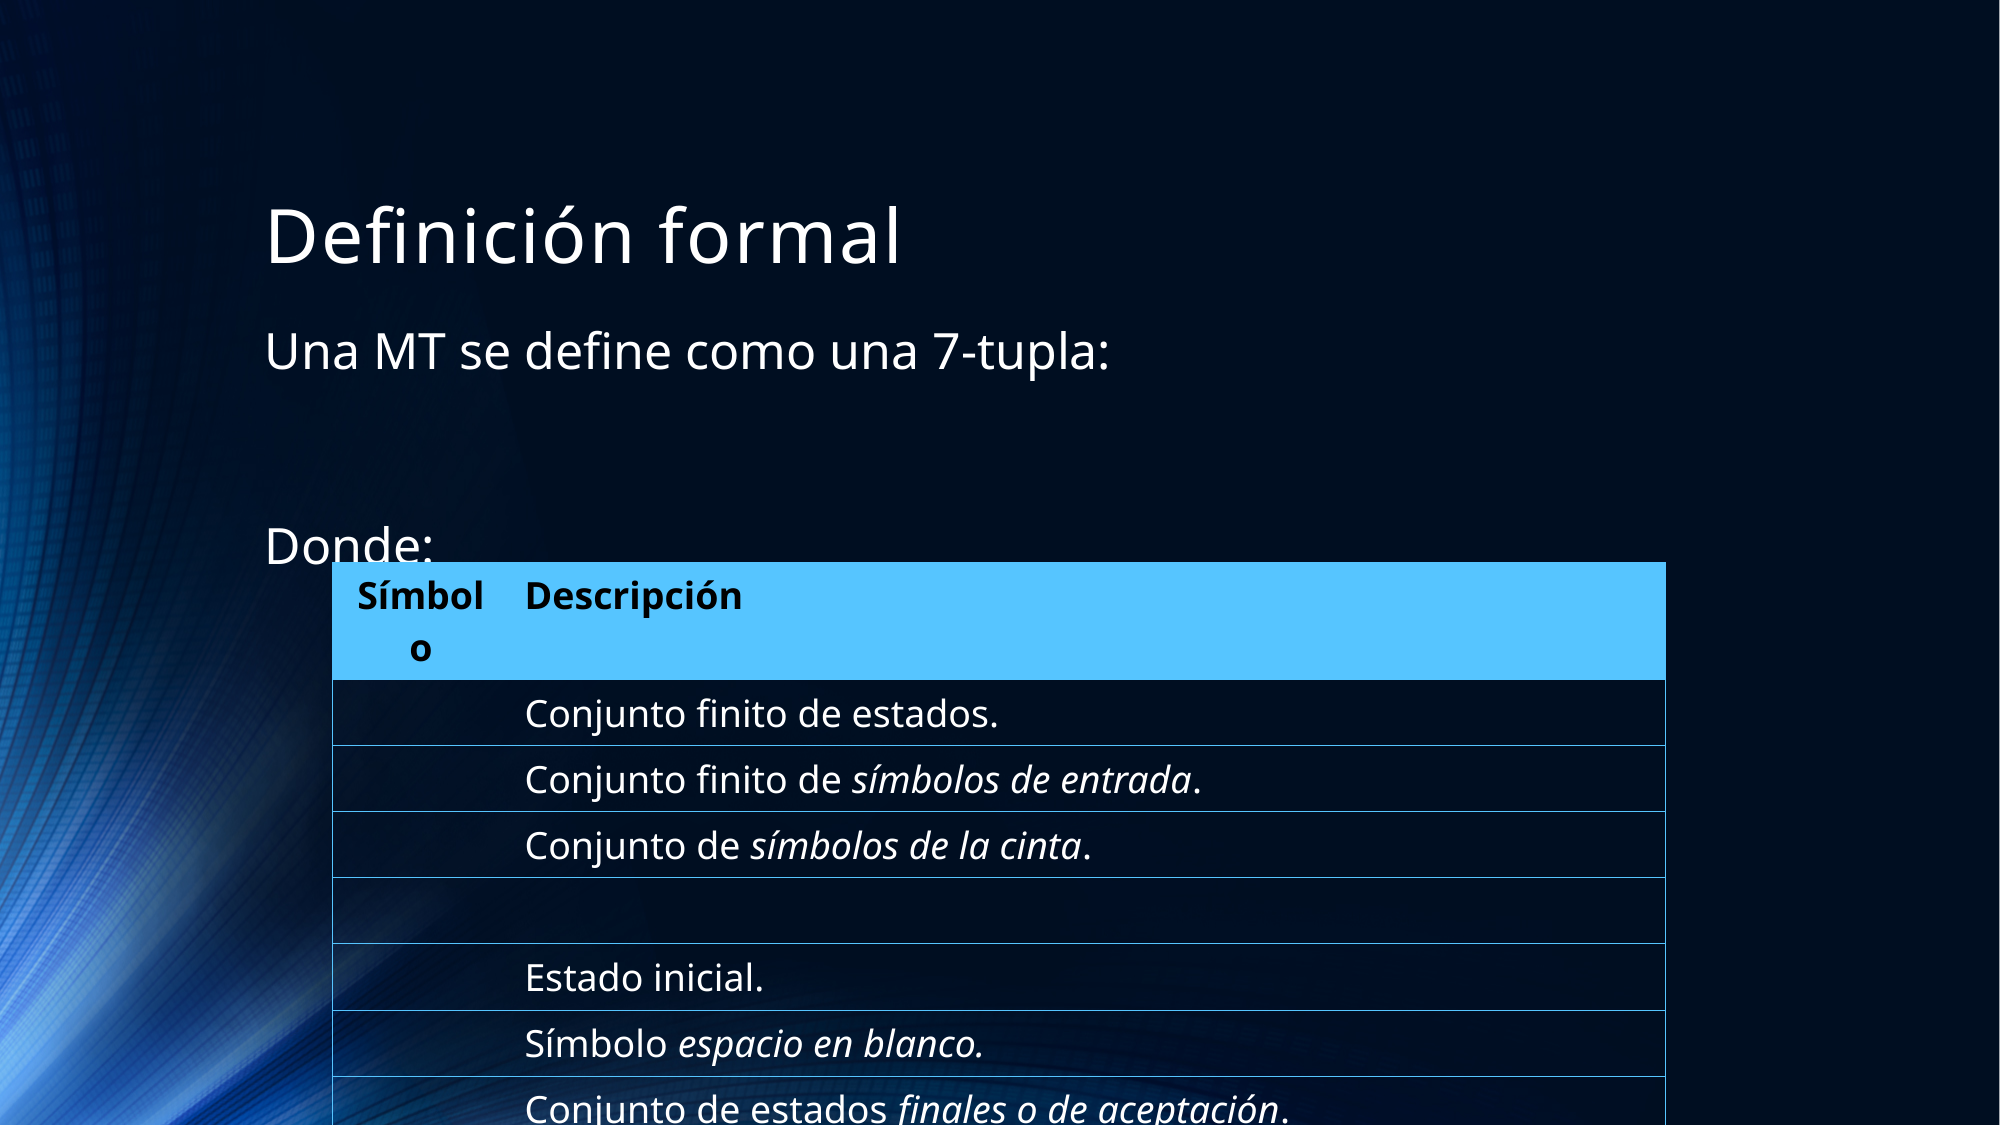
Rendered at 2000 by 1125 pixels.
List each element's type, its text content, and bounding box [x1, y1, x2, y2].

picture [333, 812, 1665, 877]
picture [333, 1011, 1665, 1076]
picture [333, 746, 1665, 811]
picture [400, 540, 414, 548]
picture [1160, 1105, 1170, 1121]
picture [333, 1077, 1665, 1125]
title Definición formal [249, 62, 1750, 288]
picture [333, 878, 1665, 943]
picture [340, 540, 354, 562]
picture [333, 680, 1665, 745]
picture [369, 540, 384, 561]
picture [0, 0, 2000, 1125]
picture [333, 944, 1665, 1010]
